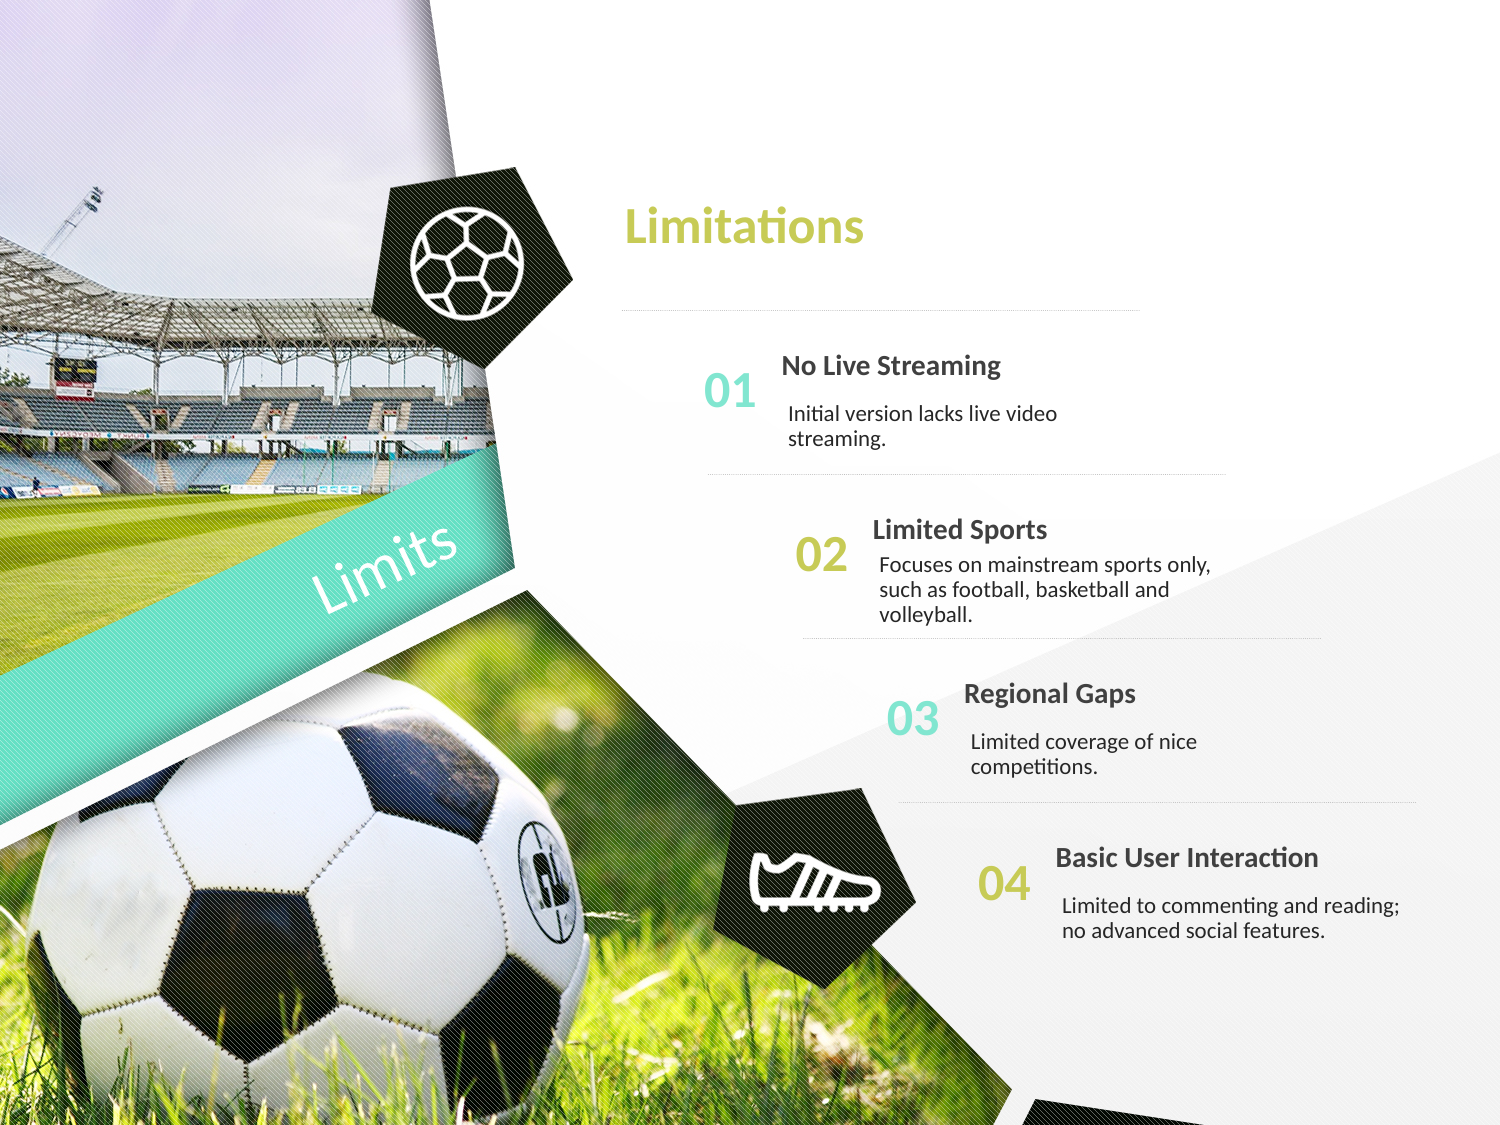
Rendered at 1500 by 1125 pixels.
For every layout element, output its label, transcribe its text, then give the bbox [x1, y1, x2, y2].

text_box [688, 338, 1162, 459]
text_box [871, 666, 1344, 775]
picture [0, 0, 1500, 1125]
text_box Limitations [609, 184, 880, 262]
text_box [779, 502, 1253, 636]
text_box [962, 830, 1436, 952]
text_box Limits [71, 483, 484, 740]
